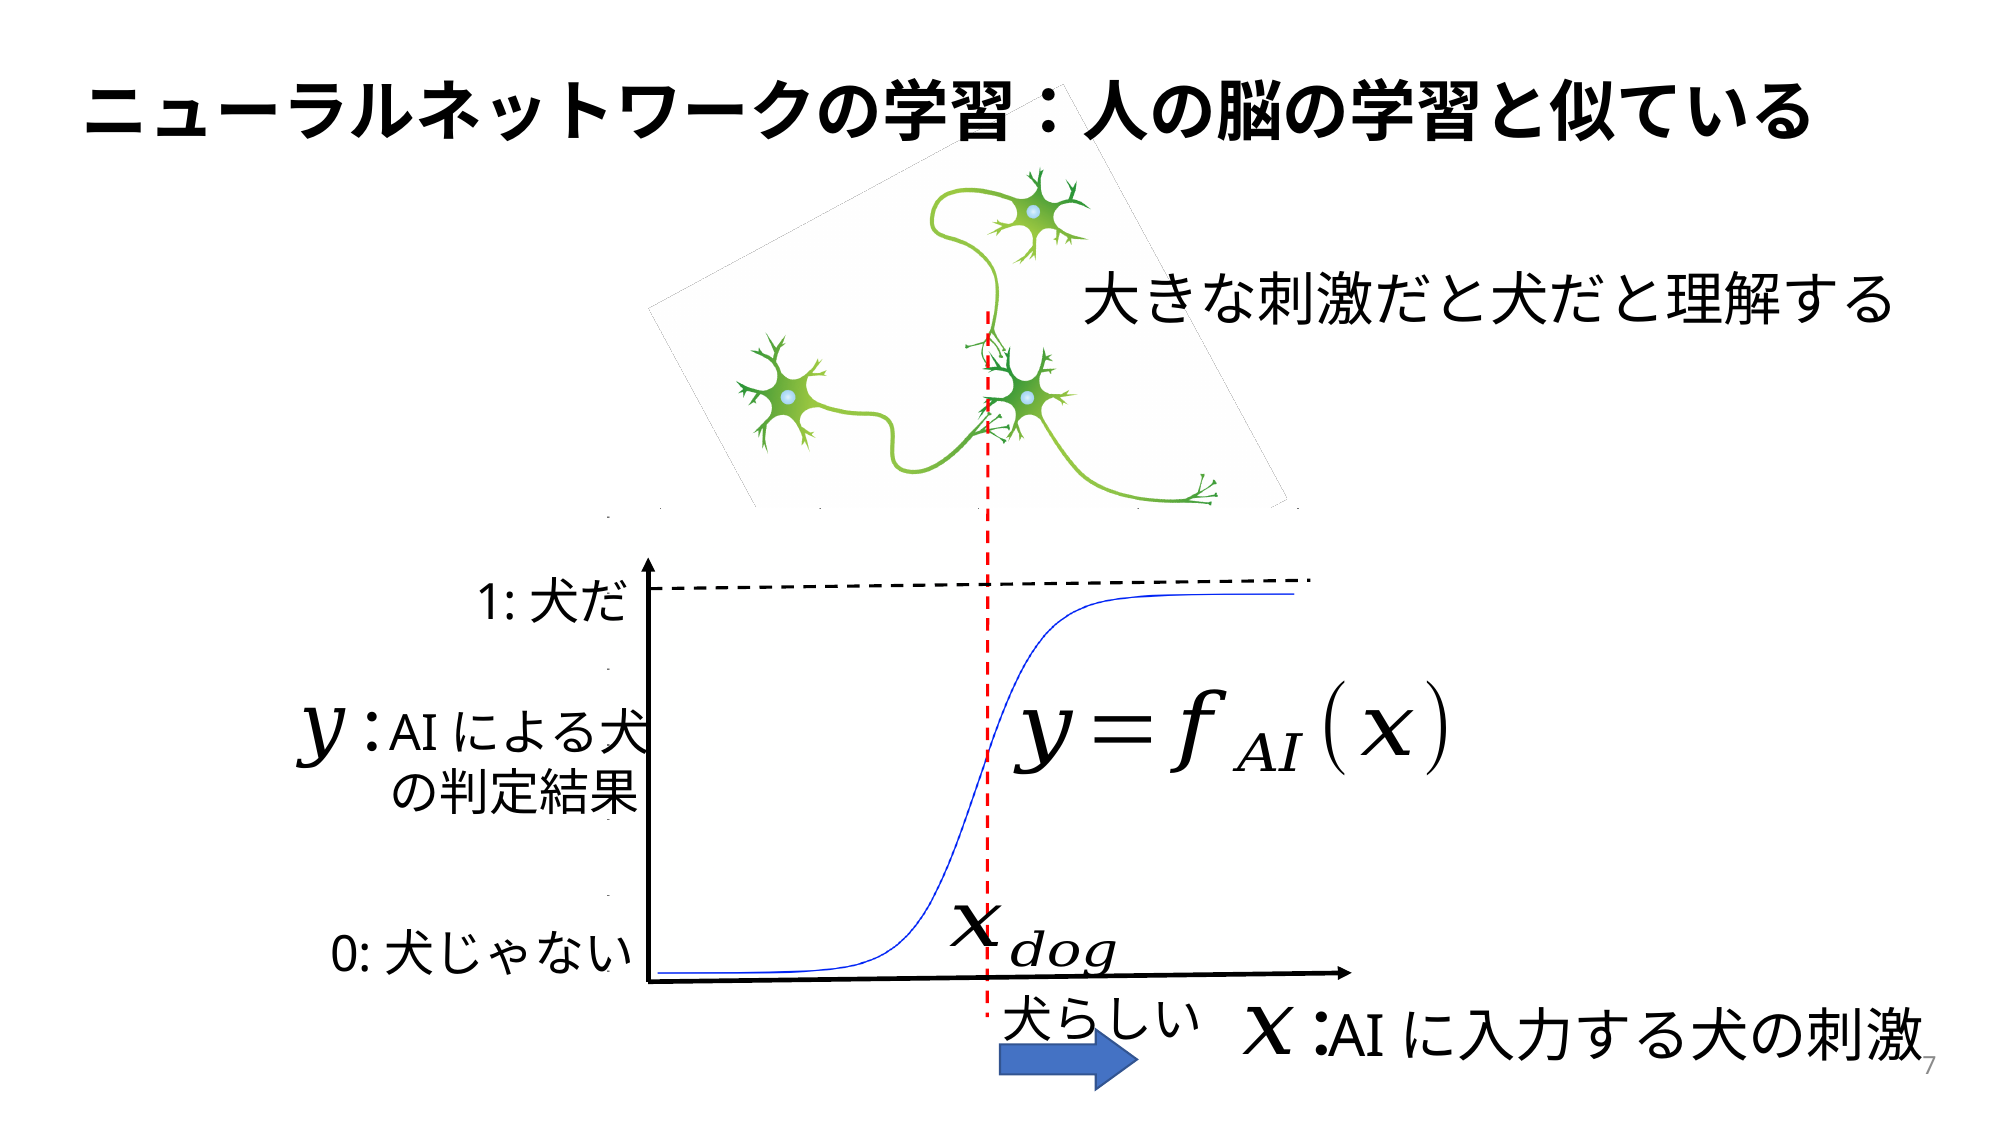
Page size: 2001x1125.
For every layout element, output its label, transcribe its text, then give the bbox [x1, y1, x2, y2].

picture [607, 156, 1314, 982]
text_box 1:犬だ [460, 562, 607, 638]
text_box AIに入力する犬の刺激 [1313, 990, 1939, 1075]
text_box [648, 972, 1352, 982]
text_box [985, 311, 989, 580]
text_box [649, 580, 1311, 589]
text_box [985, 982, 989, 1018]
text_box 犬らしい [987, 982, 1217, 1055]
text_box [985, 589, 989, 972]
text_box 0:犬じゃない [315, 914, 650, 990]
slide_number 7 [1501, 1036, 1952, 1097]
text_box ニューラルネットワークの学習：人の脳の学習と似ている [67, 61, 1833, 156]
text_box [998, 1027, 1139, 1092]
text_box AIによる犬の判定結果 [374, 693, 607, 829]
picture [649, 589, 985, 972]
